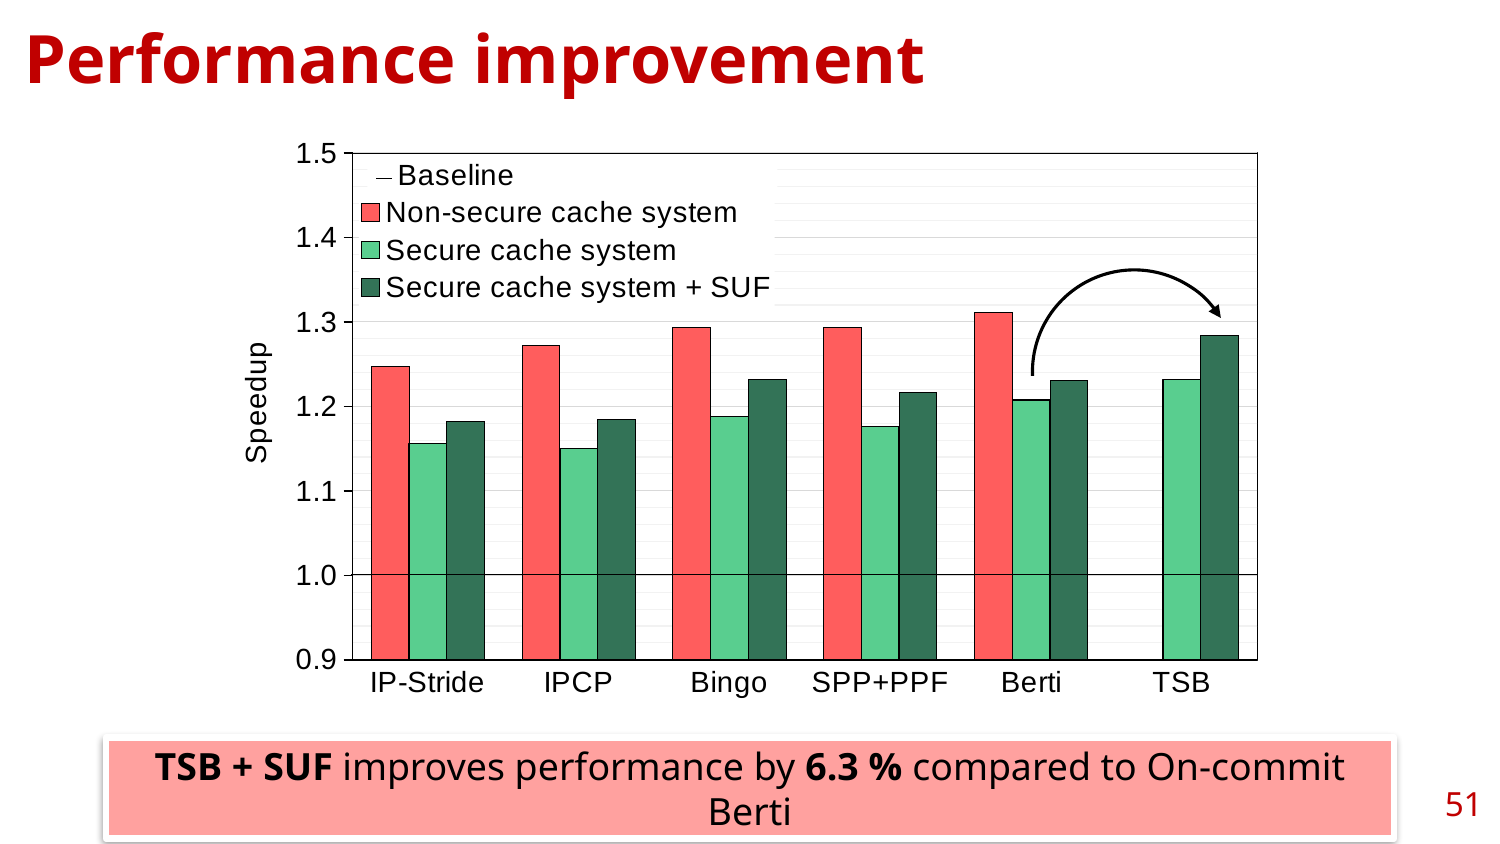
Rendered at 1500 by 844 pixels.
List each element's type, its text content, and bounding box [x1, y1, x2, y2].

title Performance improvement [12, 5, 1411, 100]
text_box TSB + SUF improves performance by 6.3 % compared to On-commit Berti [105, 737, 1395, 839]
chart [227, 135, 1273, 708]
slide_number 51 [1399, 773, 1494, 838]
